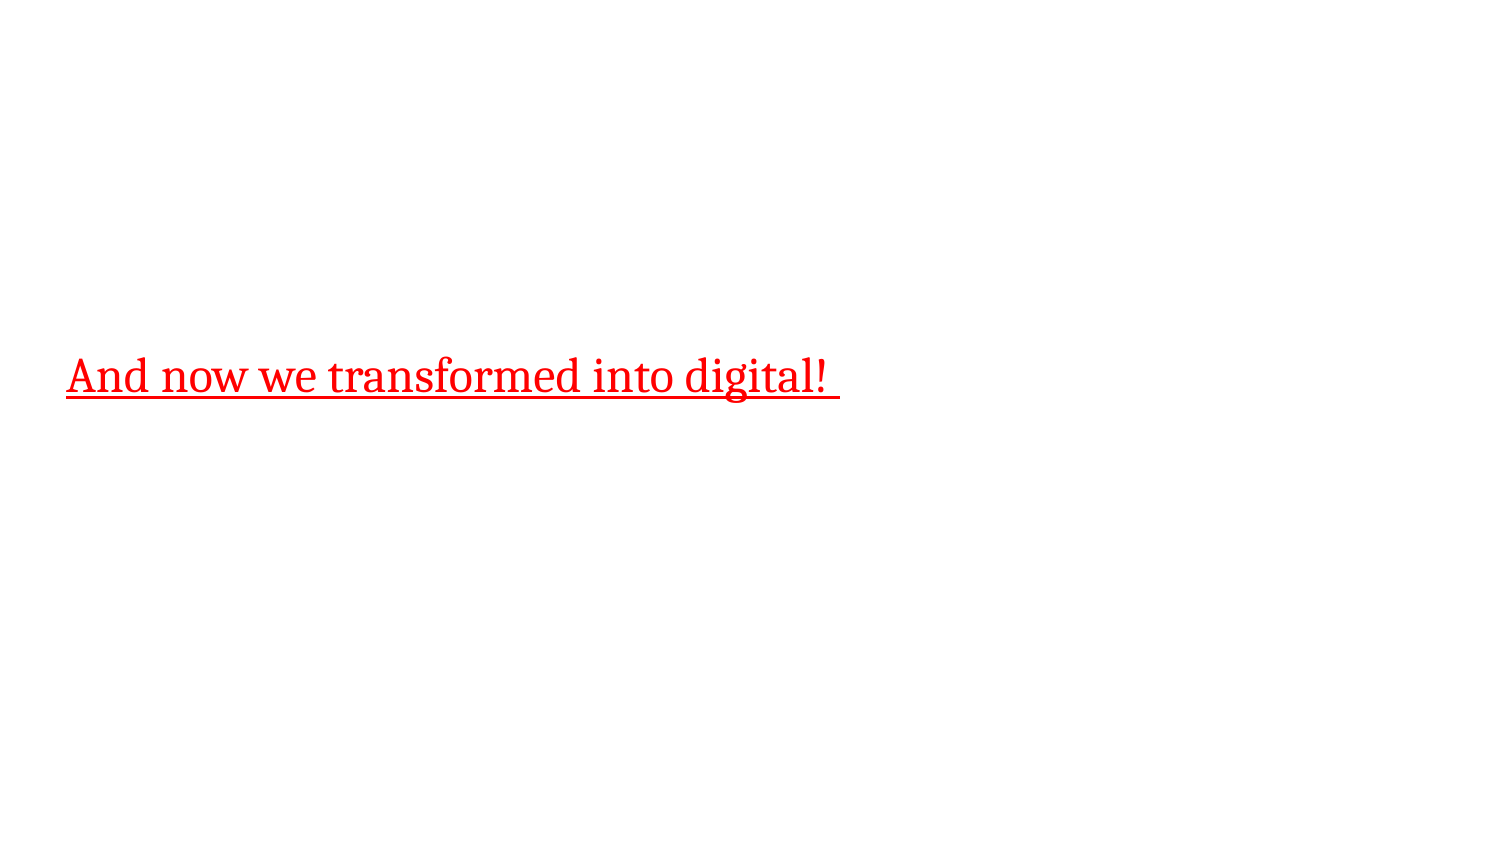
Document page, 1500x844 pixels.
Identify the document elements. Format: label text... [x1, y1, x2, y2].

list And now we transformed into digital! [51, 45, 1449, 819]
